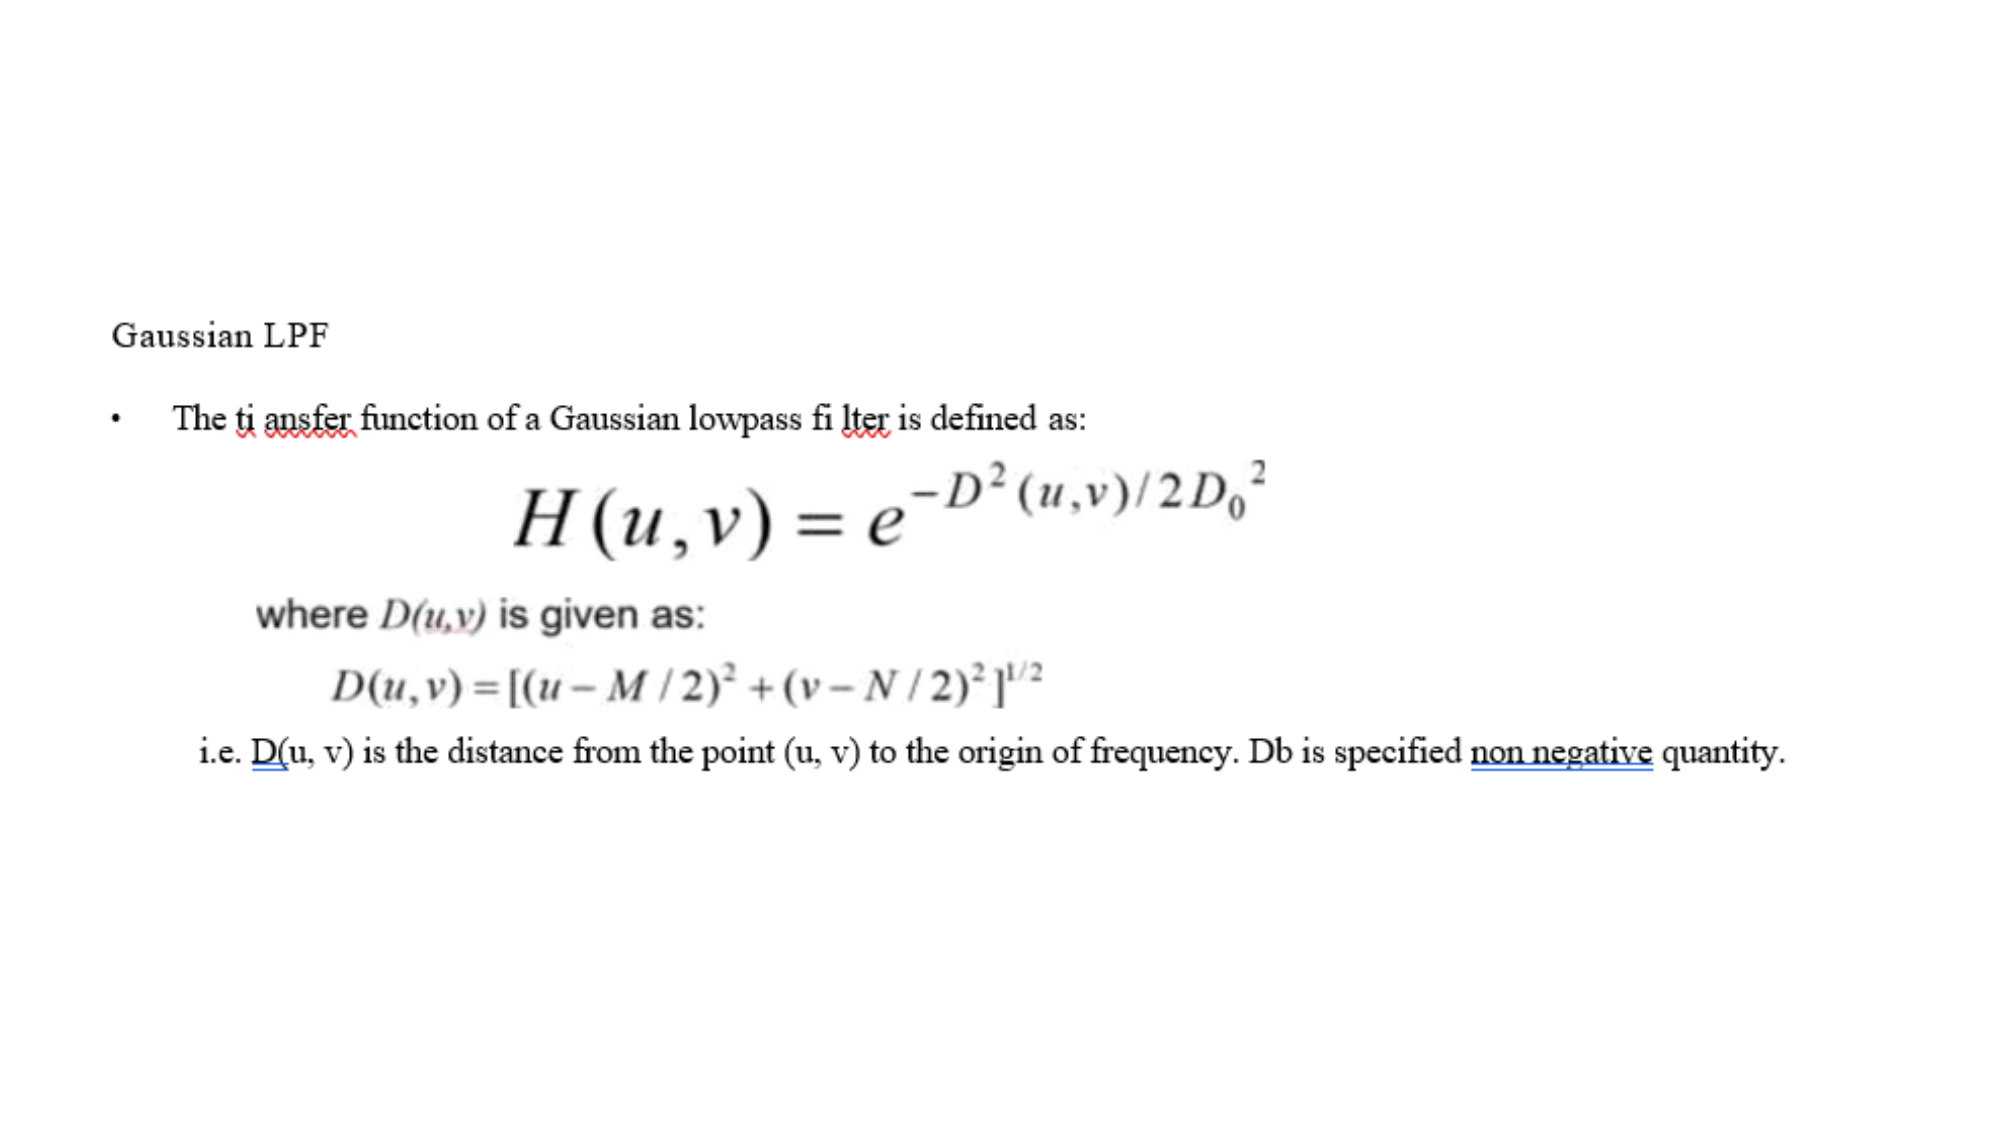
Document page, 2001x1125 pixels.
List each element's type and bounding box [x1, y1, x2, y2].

list [105, 285, 1895, 840]
